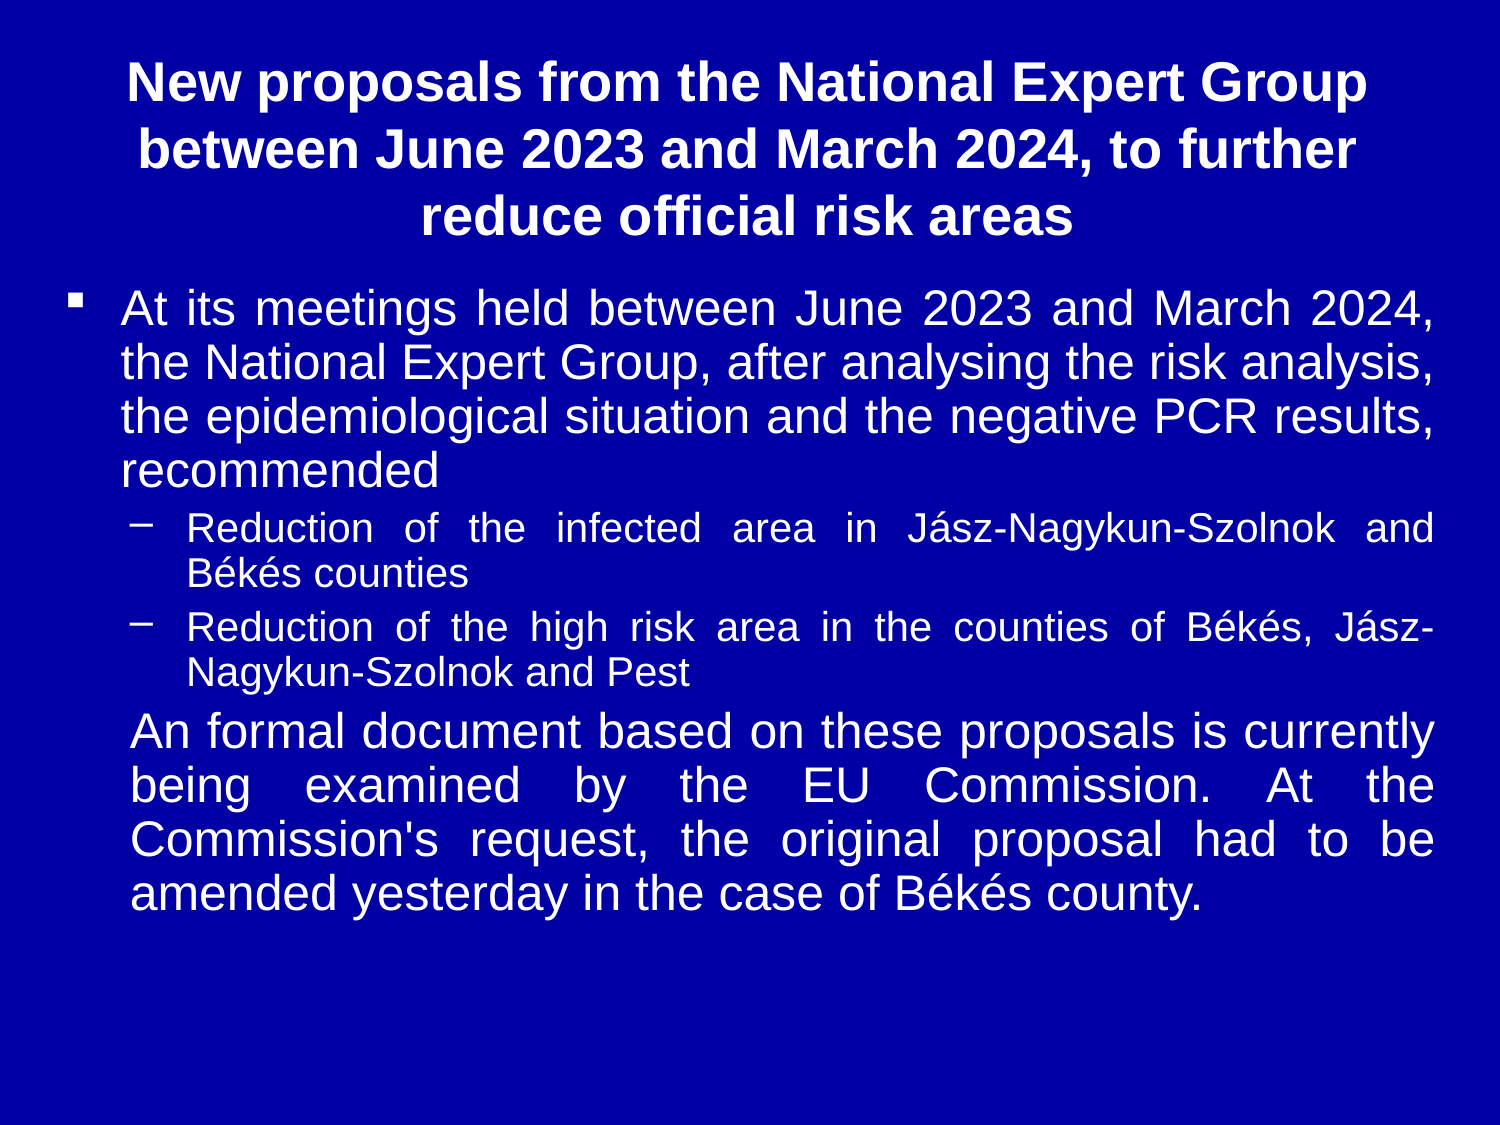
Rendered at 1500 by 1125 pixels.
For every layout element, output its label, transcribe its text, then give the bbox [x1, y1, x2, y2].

list At its meetings held between June 2023 and March 2024, the National Expert Group, after analysing the risk analysis, the epidemiological situation and the negative PCR results, recommended Reduction of the infected area in Jász-Nagykun-Szolnok and Békés counties Reduction of the high risk area in the counties of Békés, Jász-Nagykun-Szolnok and Pest An formal document based on these proposals is currently being examined by the EU Commission. At the Commission's request, the original proposal had to be amended yesterday in the case of Békés county. [49, 275, 1451, 1001]
title New proposals from the National Expert Group between June 2023 and March 2024, to further reduce official risk areas [49, 37, 1446, 255]
